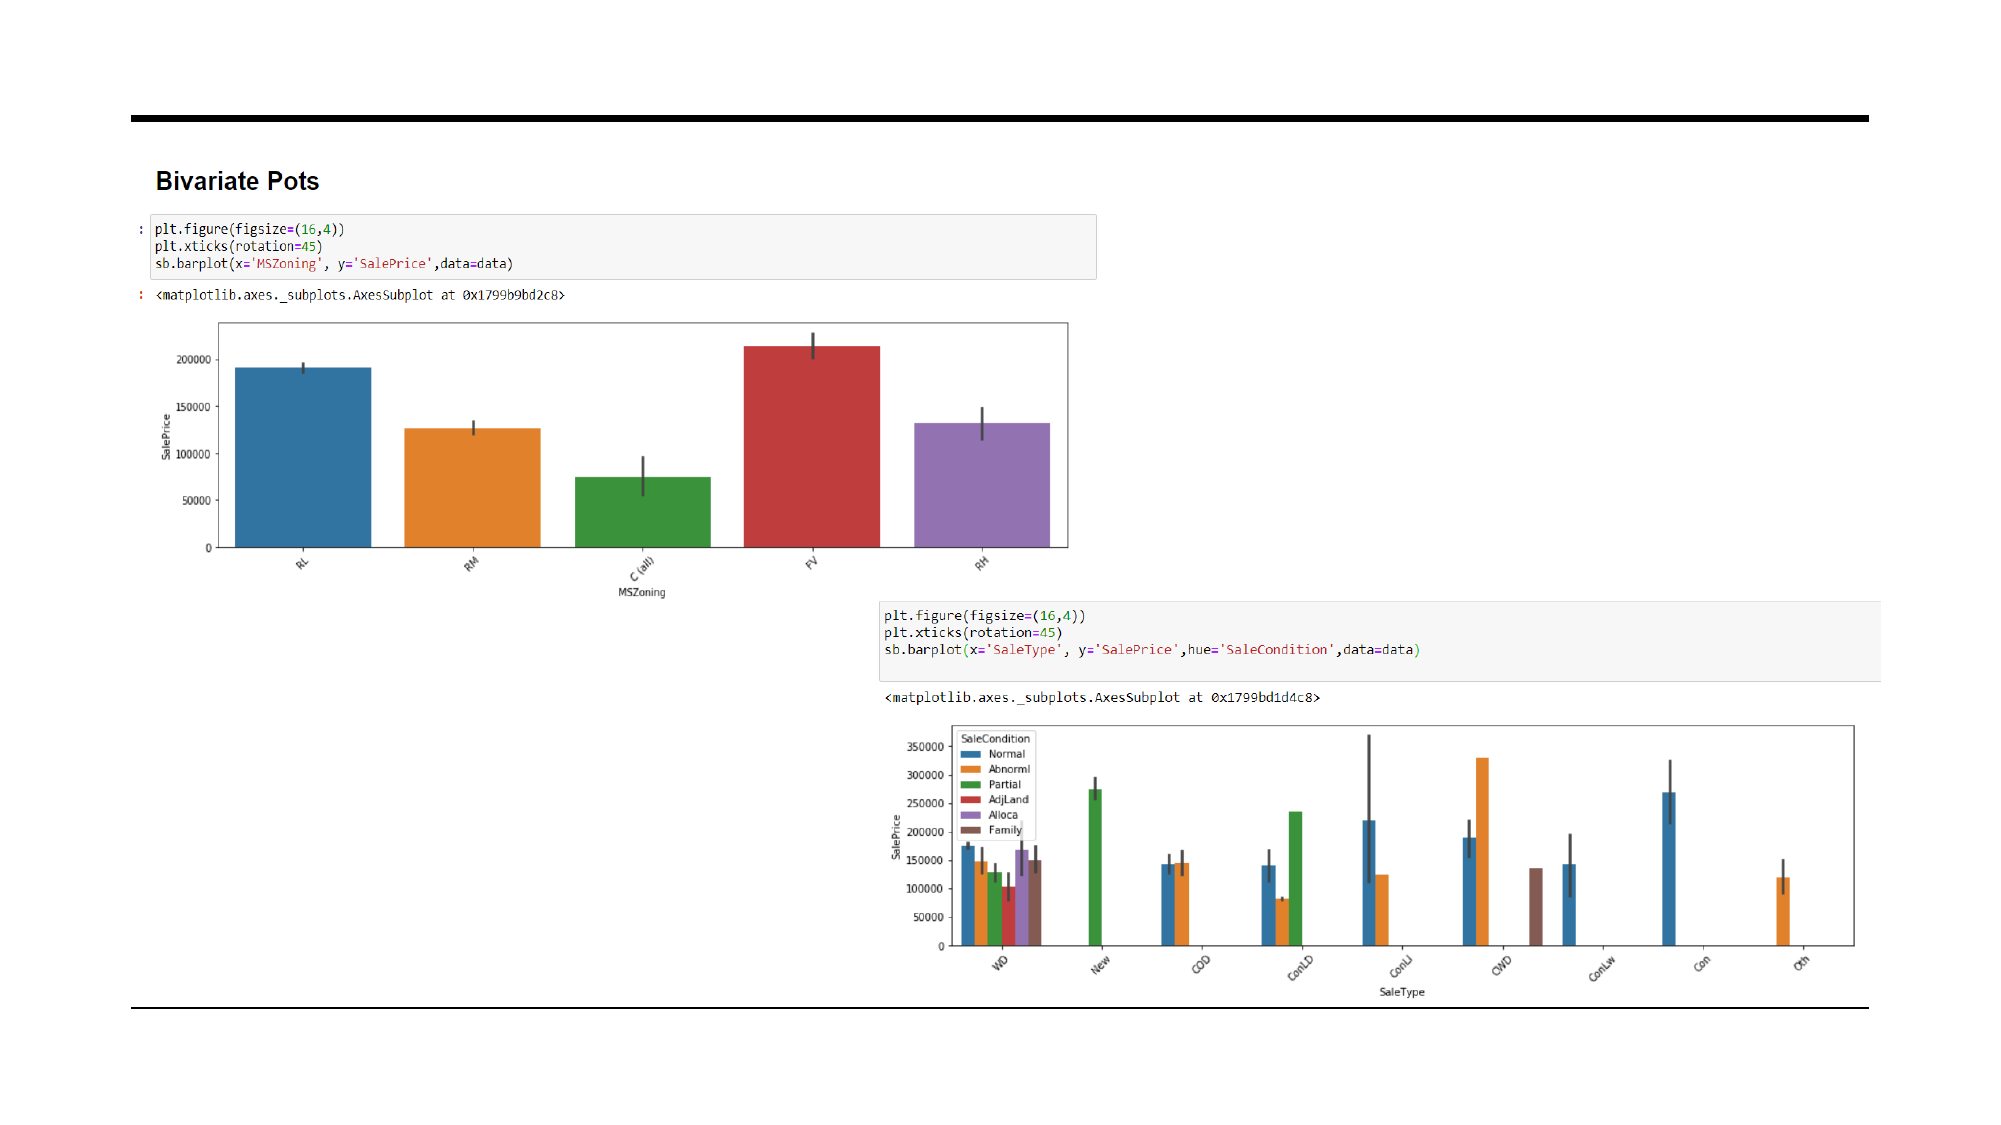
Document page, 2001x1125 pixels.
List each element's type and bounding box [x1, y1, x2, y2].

list [873, 589, 1881, 999]
picture [139, 164, 1107, 600]
